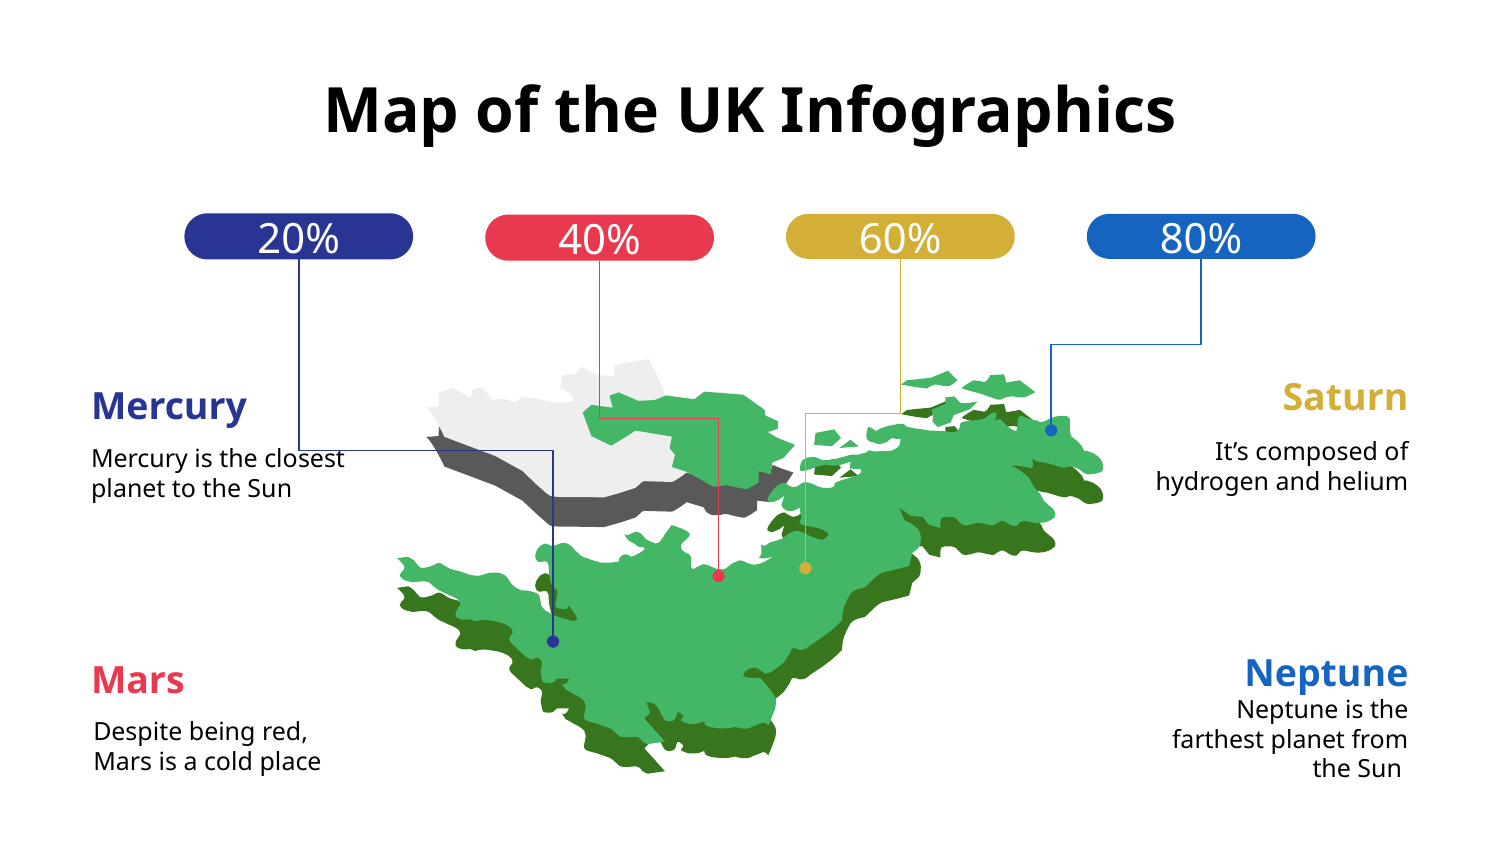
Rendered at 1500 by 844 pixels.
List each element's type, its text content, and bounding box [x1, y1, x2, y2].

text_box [697, 365, 1008, 462]
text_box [234, 323, 618, 578]
text_box 60% [785, 213, 1015, 259]
text_box Mercury [76, 366, 229, 441]
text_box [501, 358, 817, 479]
text_box Neptune is the farthest planet from the Sun [1132, 707, 1424, 769]
text_box It’s composed of hydrogen and helium [1132, 435, 1424, 497]
text_box 20% [184, 213, 414, 260]
text_box Neptune [1229, 633, 1424, 707]
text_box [1040, 269, 1213, 420]
title Map of the UK Infographics [75, 67, 1425, 147]
text_box 80% [1086, 213, 1316, 259]
text_box Despite being red, Mars is a cold place [78, 714, 370, 777]
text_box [396, 358, 1104, 774]
text_box Mars [76, 641, 271, 716]
text_box Saturn [1229, 358, 1424, 434]
text_box Mercury is the closest planet to the Sun [76, 441, 229, 504]
text_box 40% [485, 214, 714, 261]
